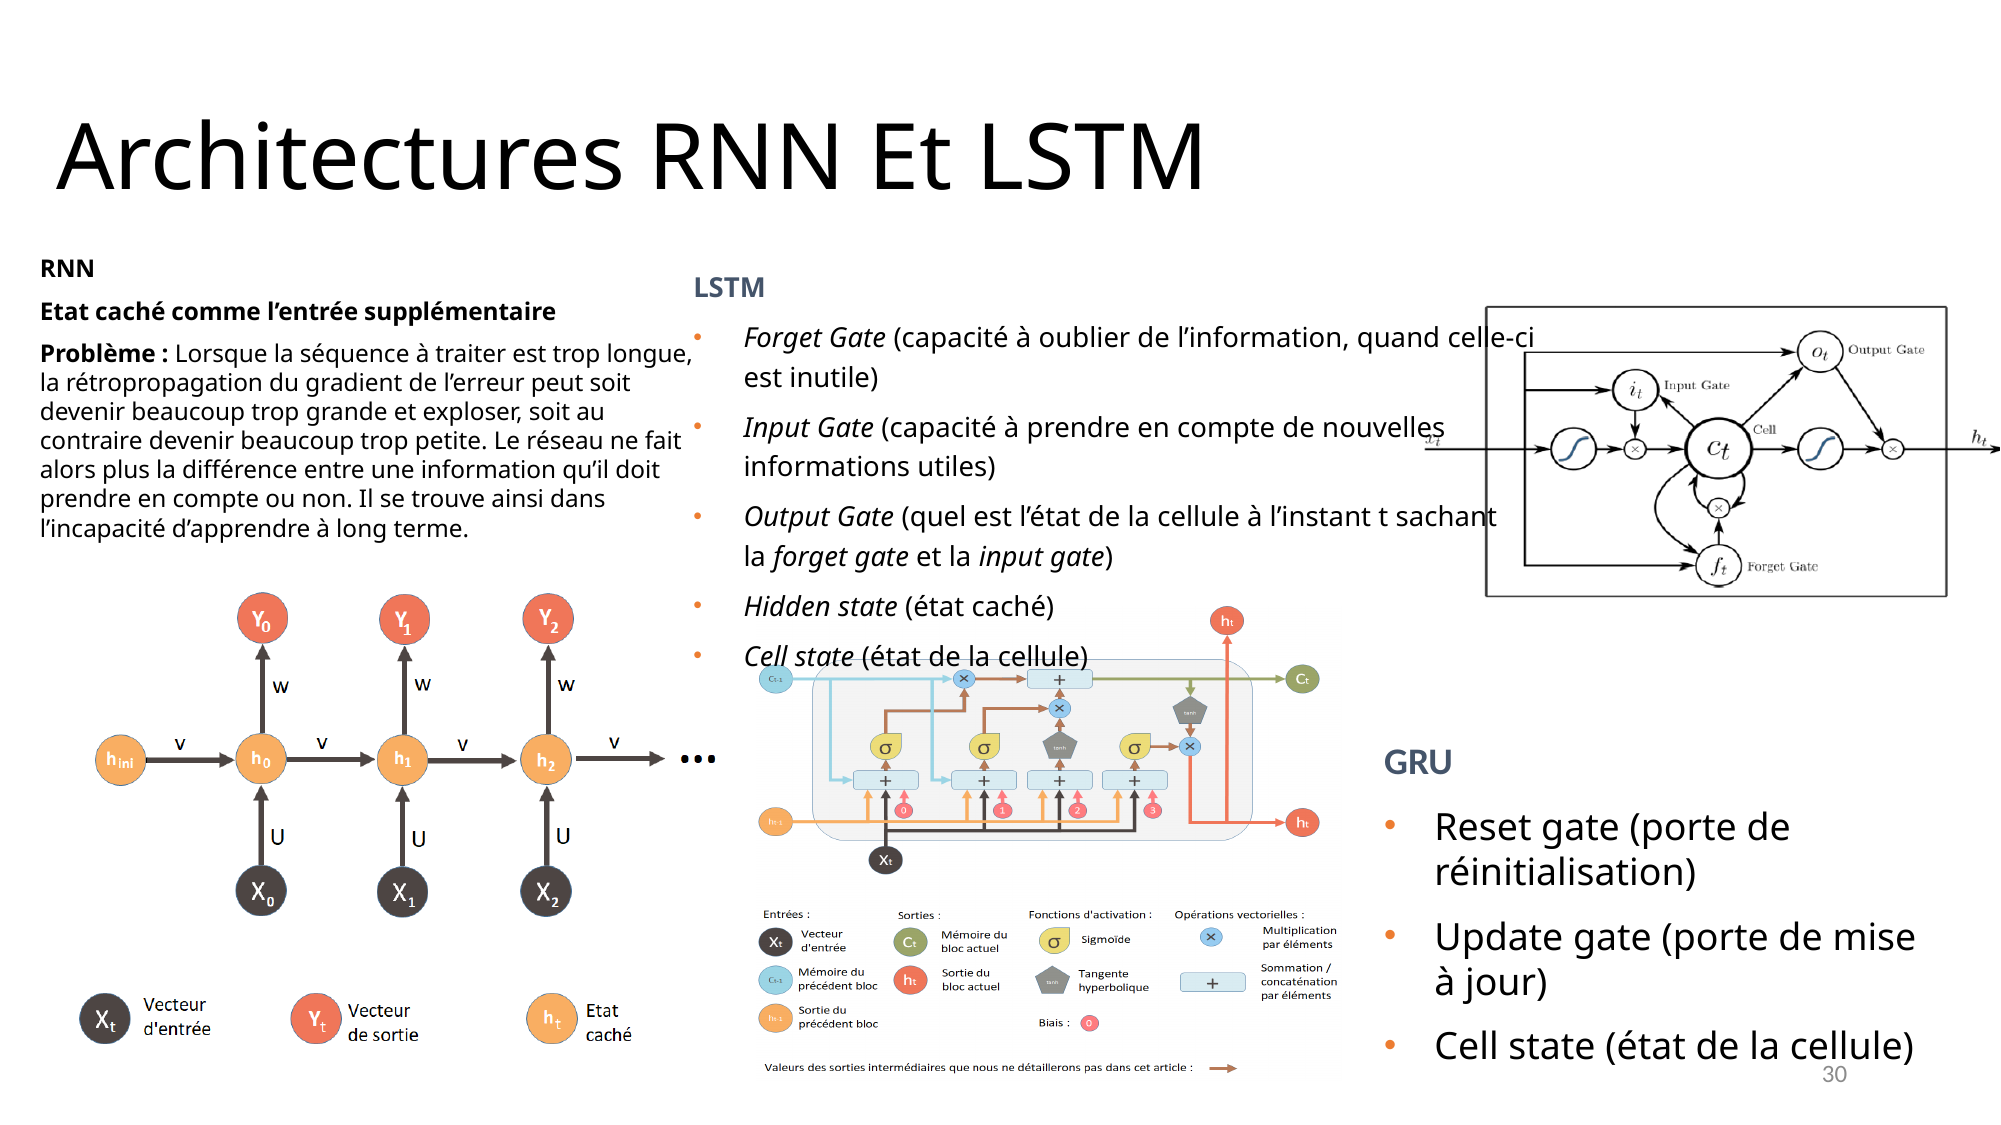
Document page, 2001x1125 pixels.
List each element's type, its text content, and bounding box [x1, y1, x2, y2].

title Architectures RNN Et LSTM [41, 51, 1767, 270]
picture [756, 606, 1342, 1081]
text_box RNN Etat caché comme l’entrée supplémentaire Problème : Lorsque la séquence à traiter est trop longue, la rétropropagation du gradient de l’erreur peut soit devenir beaucoup trop grande et exploser, soit au contraire devenir beaucoup trop petite. Le réseau ne fait alors plus la différence entre une information qu’il doit prendre en compte ou non. Il se trouve ainsi dans l’incapacité d’apprendre à long terme. [24, 245, 711, 550]
text_box GRU Reset gate (porte de réinitialisation) Update gate (porte de mise à jour) Cell state (état de la cellule) [1369, 721, 1938, 1085]
picture [1412, 281, 2000, 607]
text_box LSTM Forget Gate (capacité à oublier de l’information, quand celle-ci est inutile) Input Gate (capacité à prendre en compte de nouvelles informations utiles) Output Gate (quel est l’état de la cellule à l’instant t sachant la forget gate et la input gate) Hidden state (état caché) Cell state (état de la cellule) [678, 256, 1556, 683]
footer [662, 1042, 1338, 1103]
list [70, 559, 729, 1061]
slide_number 30 [1412, 1042, 1863, 1103]
